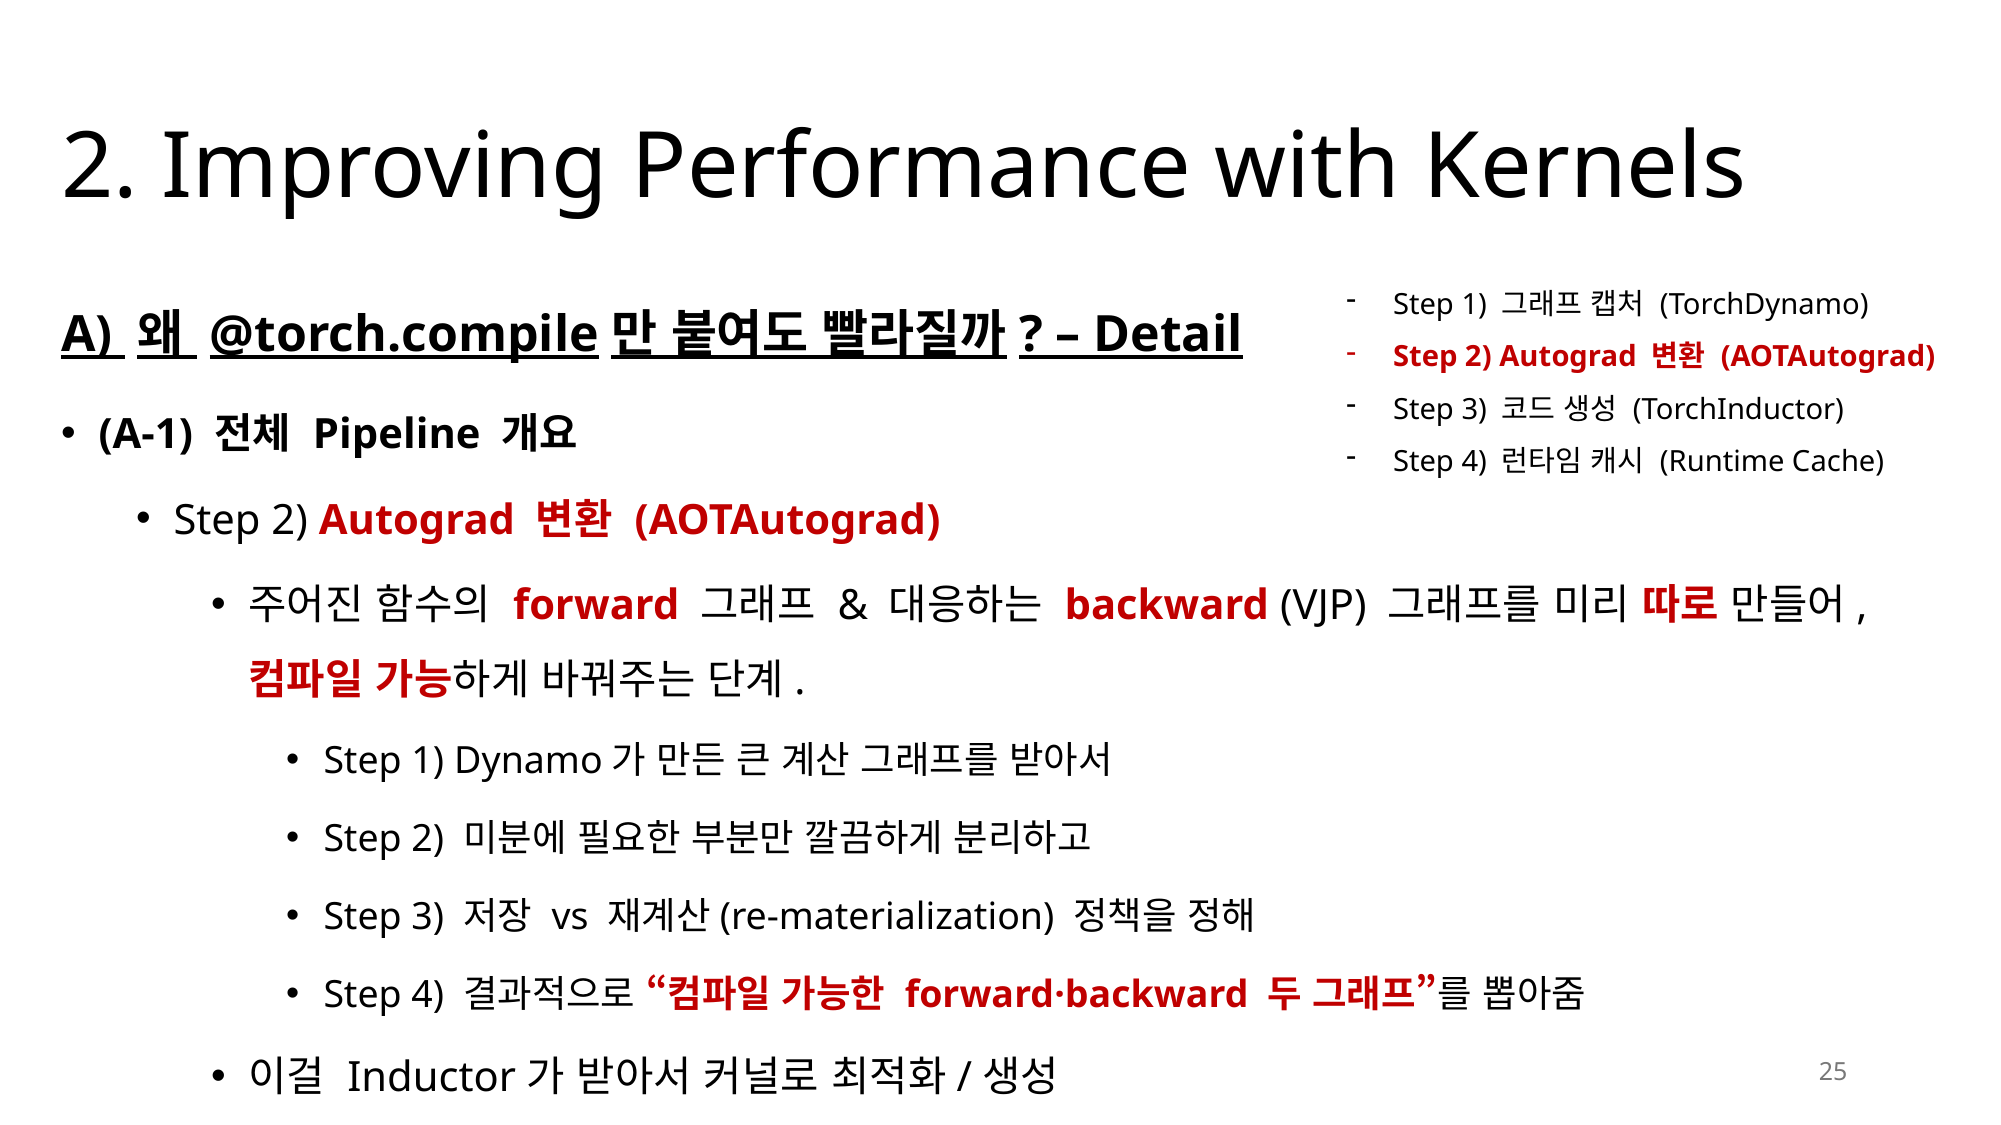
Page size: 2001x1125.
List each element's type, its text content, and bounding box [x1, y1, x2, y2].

slide_number 25 [1412, 1042, 1863, 1103]
text_box Step 1) 그래프 캡처 (TorchDynamo) Step 2) Autograd 변환 (AOTAutograd) Step 3) 코드 생성 (TorchInductor) Step 4) 런타임 캐시 (Runtime Cache) [1181, 260, 1954, 485]
list A) 왜 @torch.compile만 붙여도 빨라질까? – Detail (A-1) 전체 Pipeline 개요 Step 2) Autograd 변환 (AOTAutograd) 주어진 함수의 forward 그래프 & 대응하는 backward (VJP) 그래프를 미리 따로 만들어, 컴파일 가능하게 바꿔주는 단계. Step 1) Dynamo가 만든 큰 계산 그래프를 받아서 Step 2) 미분에 필요한 부분만 깔끔하게 분리하고 Step 3) 저장 vs 재계산(re-materialization) 정책을 정해 Step 4) 결과적으로 “컴파일 가능한 forward·backward 두 그래프”를 뽑아줌 이걸 Inductor가 받아서 커널로 최적화/생성 [46, 263, 2000, 1083]
title 2. Improving Performance with Kernels [46, 101, 1957, 235]
